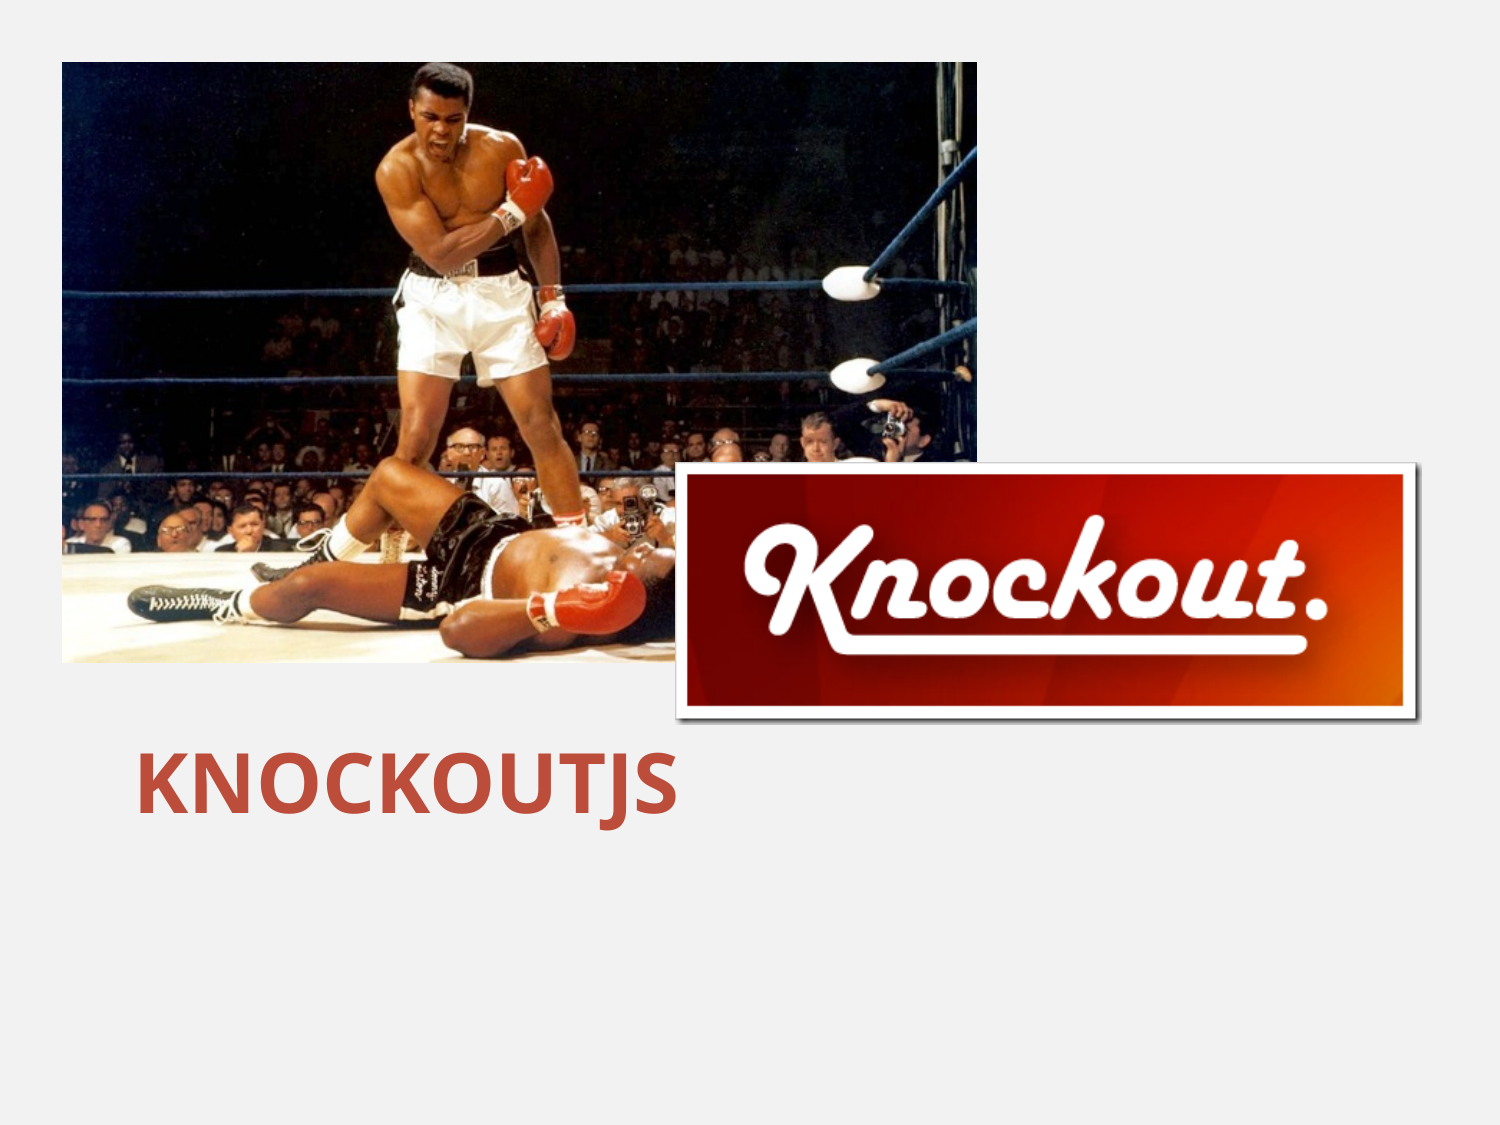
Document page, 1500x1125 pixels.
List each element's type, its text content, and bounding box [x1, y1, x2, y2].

picture [62, 62, 1423, 726]
title KnockoutJS [118, 722, 1394, 947]
